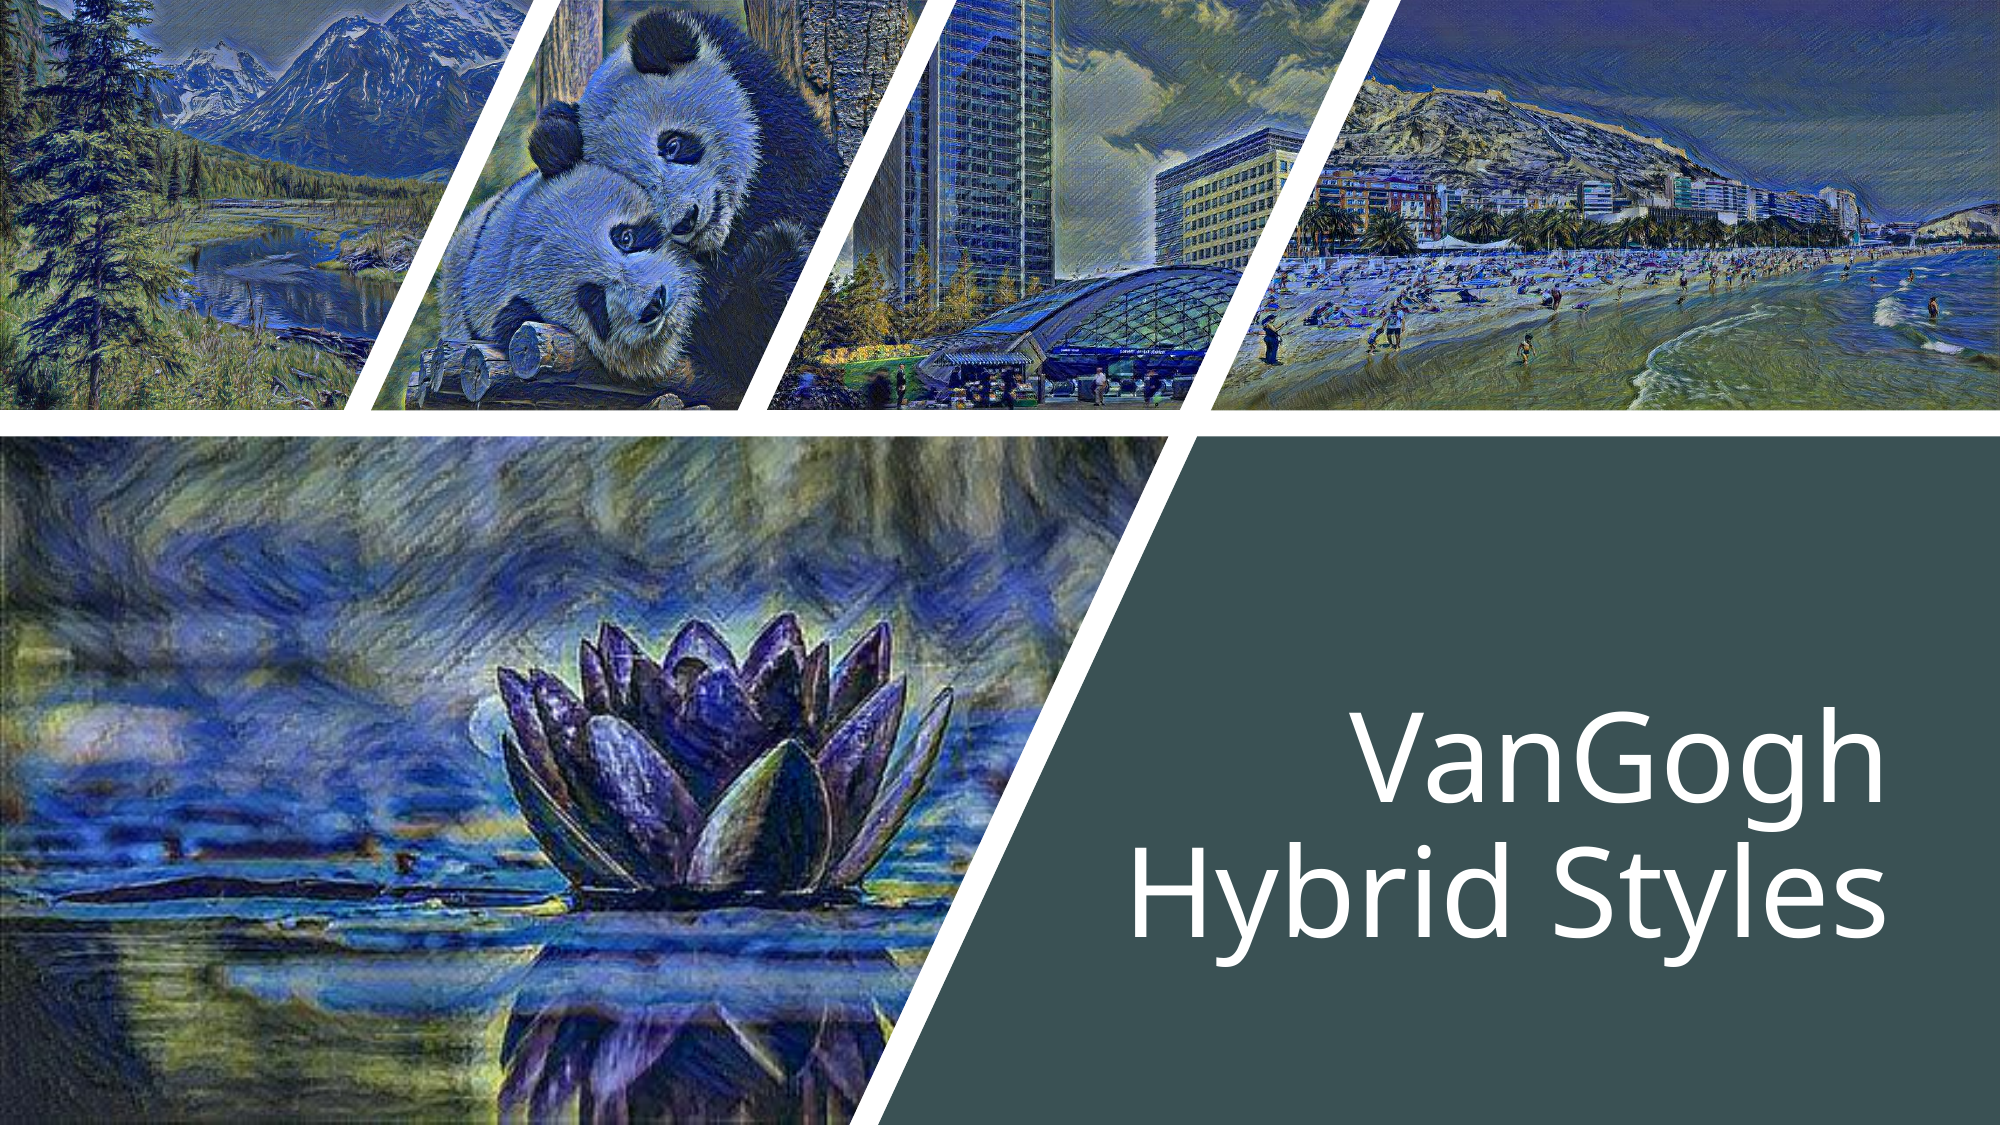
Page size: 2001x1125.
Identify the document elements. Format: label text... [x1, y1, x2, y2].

picture [0, 436, 1169, 1125]
text_box [1169, 435, 2000, 1125]
title VanGogh Hybrid Styles [1169, 687, 1906, 1043]
picture [0, 0, 2000, 411]
